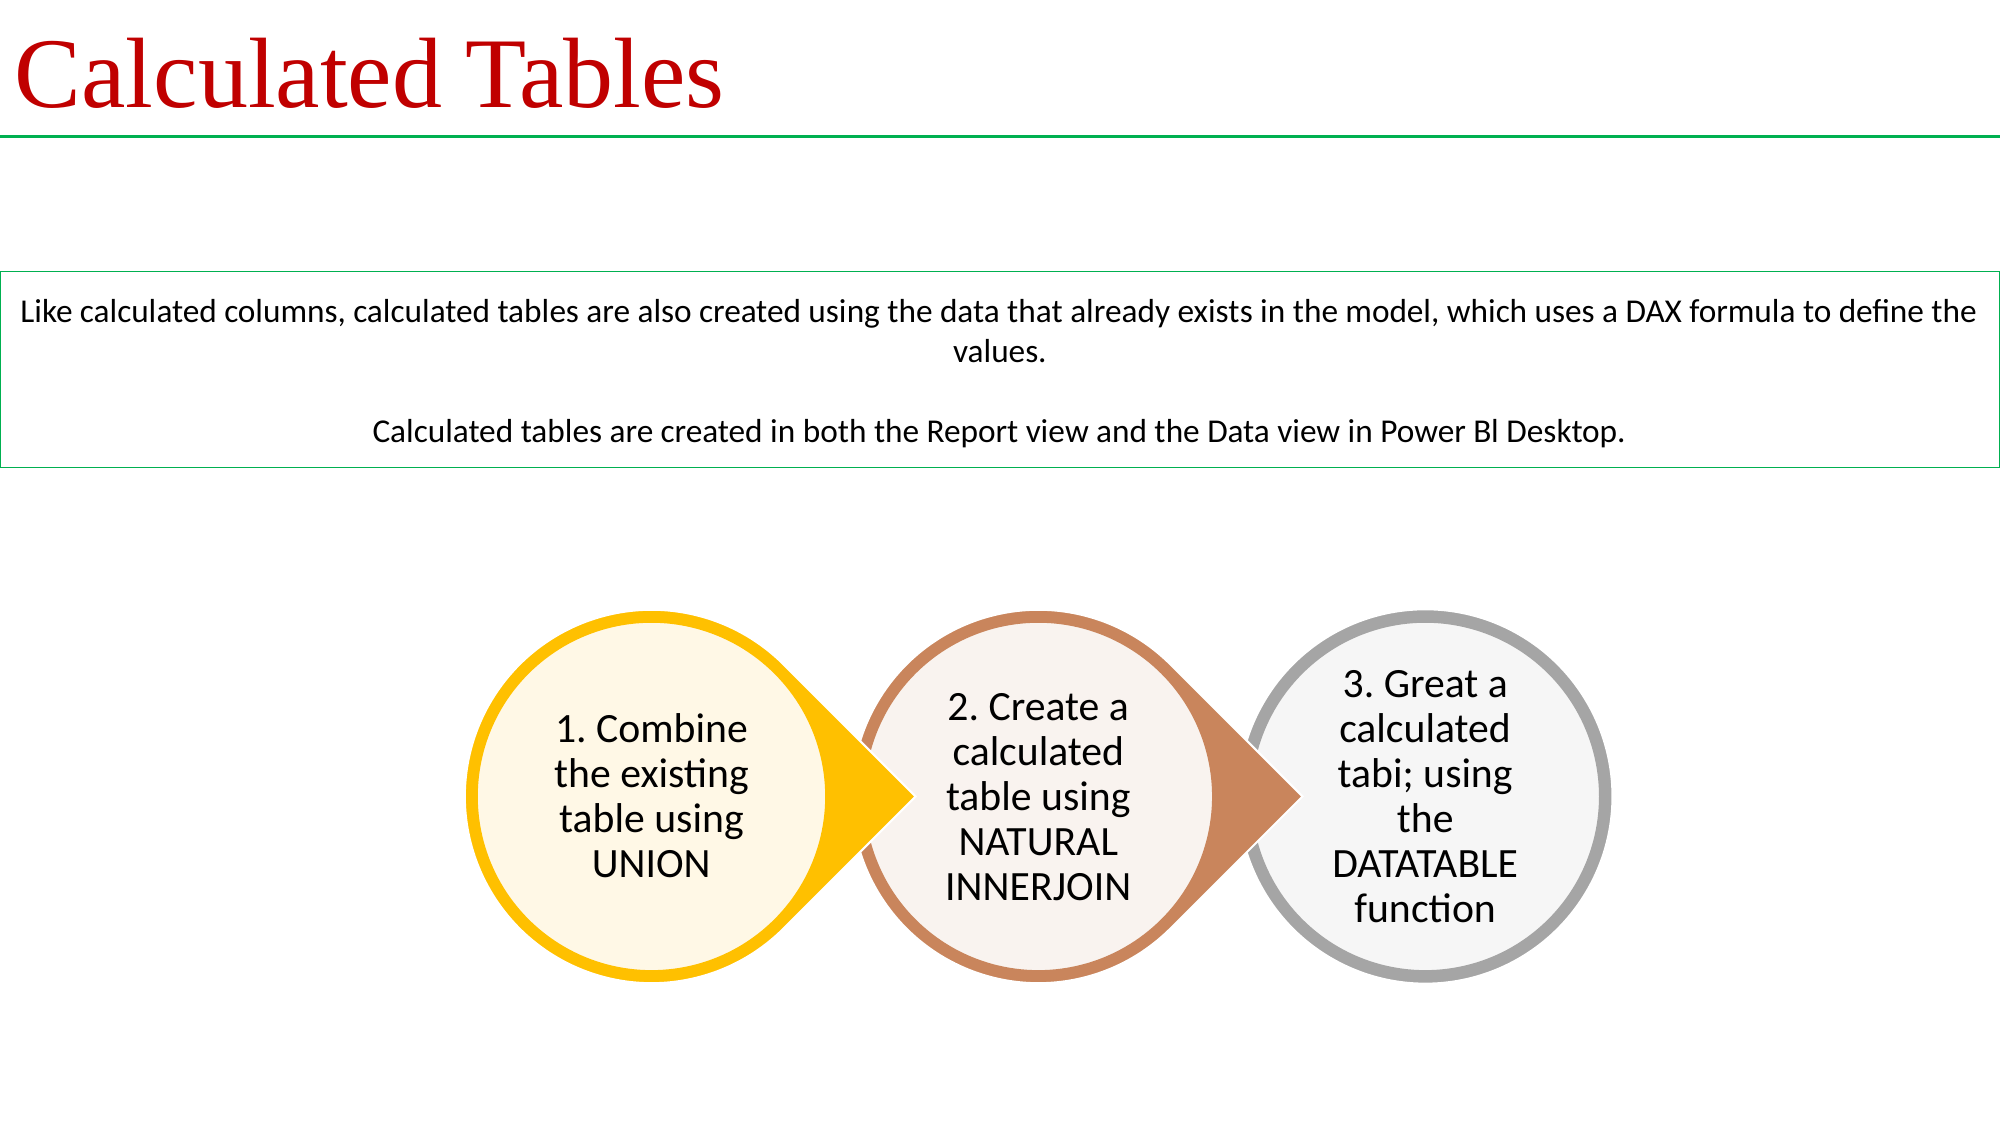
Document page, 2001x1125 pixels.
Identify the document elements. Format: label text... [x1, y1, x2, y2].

text_box Calculated Tables [0, 0, 1153, 135]
text_box Like calculated columns, calculated tables are also created using the data that already exists in the model, which uses a DAX formula to define the values. Calculated tables are created in both the Report view and the Data view in Power Bl Desktop. [0, 271, 2000, 467]
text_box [0, 467, 2000, 1125]
